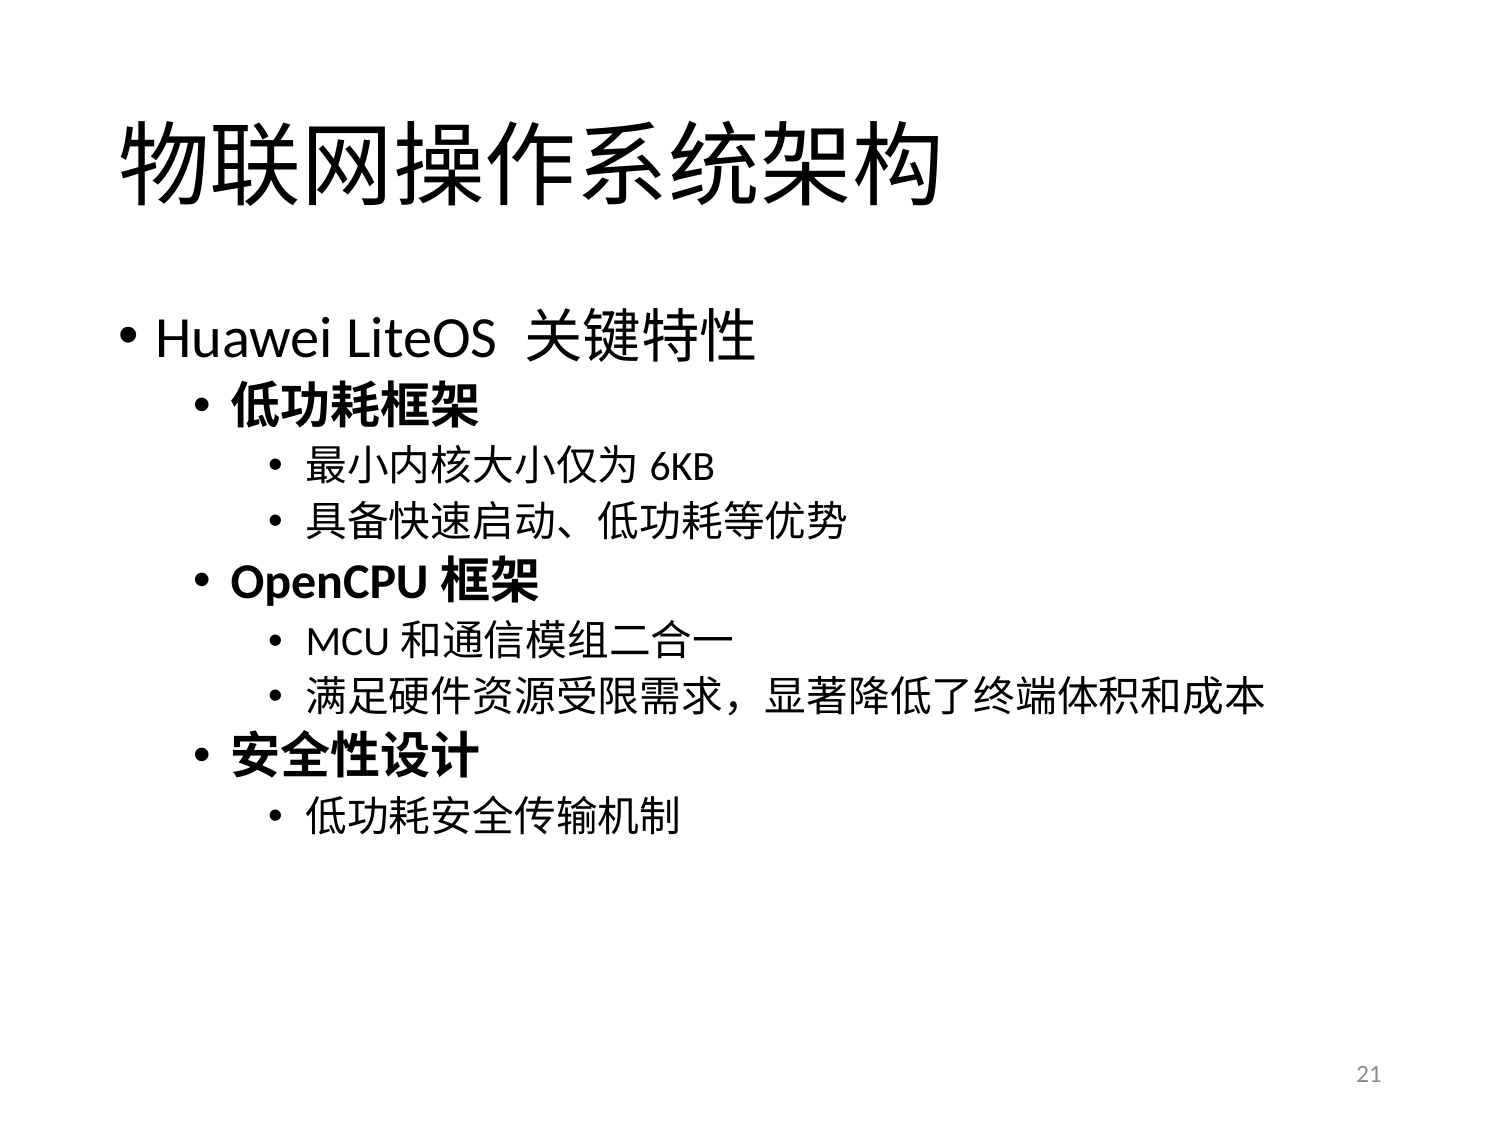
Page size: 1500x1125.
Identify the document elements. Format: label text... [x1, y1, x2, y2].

title 物联网操作系统架构 [103, 59, 1397, 278]
list Huawei LiteOS 关键特性 低功耗框架 最小内核大小仅为6KB 具备快速启动、低功耗等优势 OpenCPU框架 MCU和通信模组二合一 满足硬件资源受限需求，显著降低了终端体积和成本 安全性设计 低功耗安全传输机制 [103, 299, 1397, 1014]
slide_number 21 [1059, 1042, 1397, 1103]
